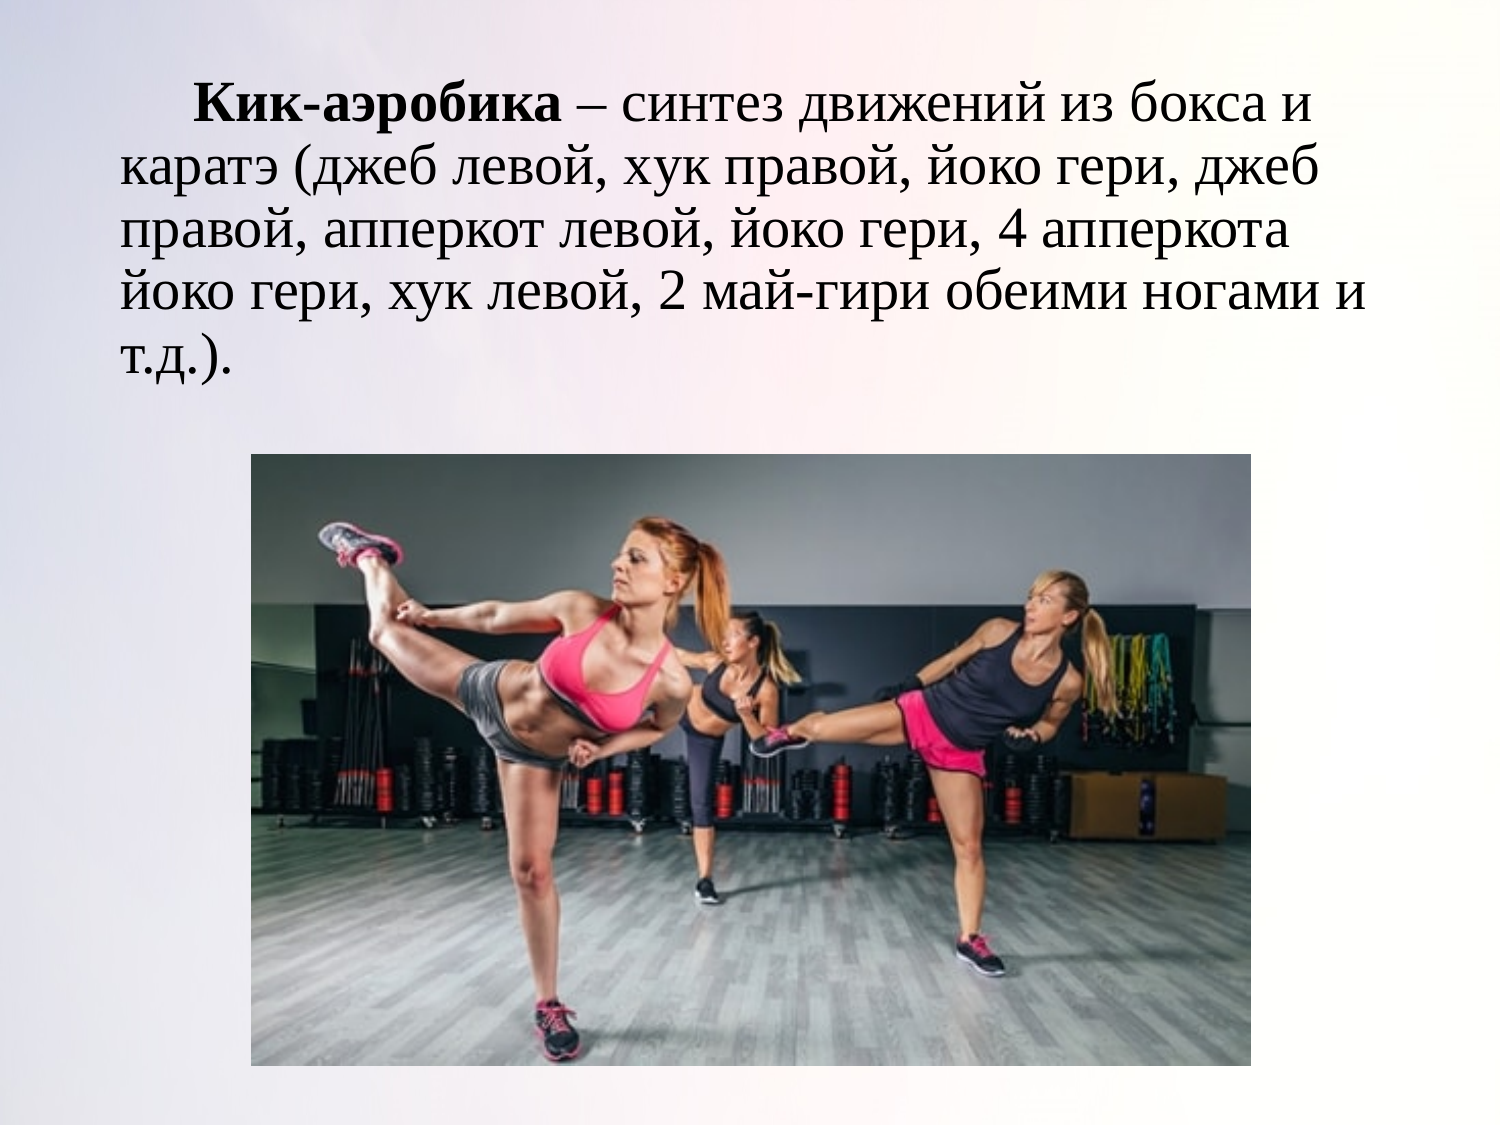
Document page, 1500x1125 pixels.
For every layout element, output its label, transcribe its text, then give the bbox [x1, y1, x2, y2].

picture [0, 0, 1500, 1125]
list Кик-аэробика – синтез движений из бокса и каратэ (джеб левой, xyк правой, йоко гери, джеб правой, апперкот левой, йоко гери, 4 апперкота йоко гери, хук левой, 2 май-гири обеими ногами и т.д.). [105, 63, 1397, 414]
